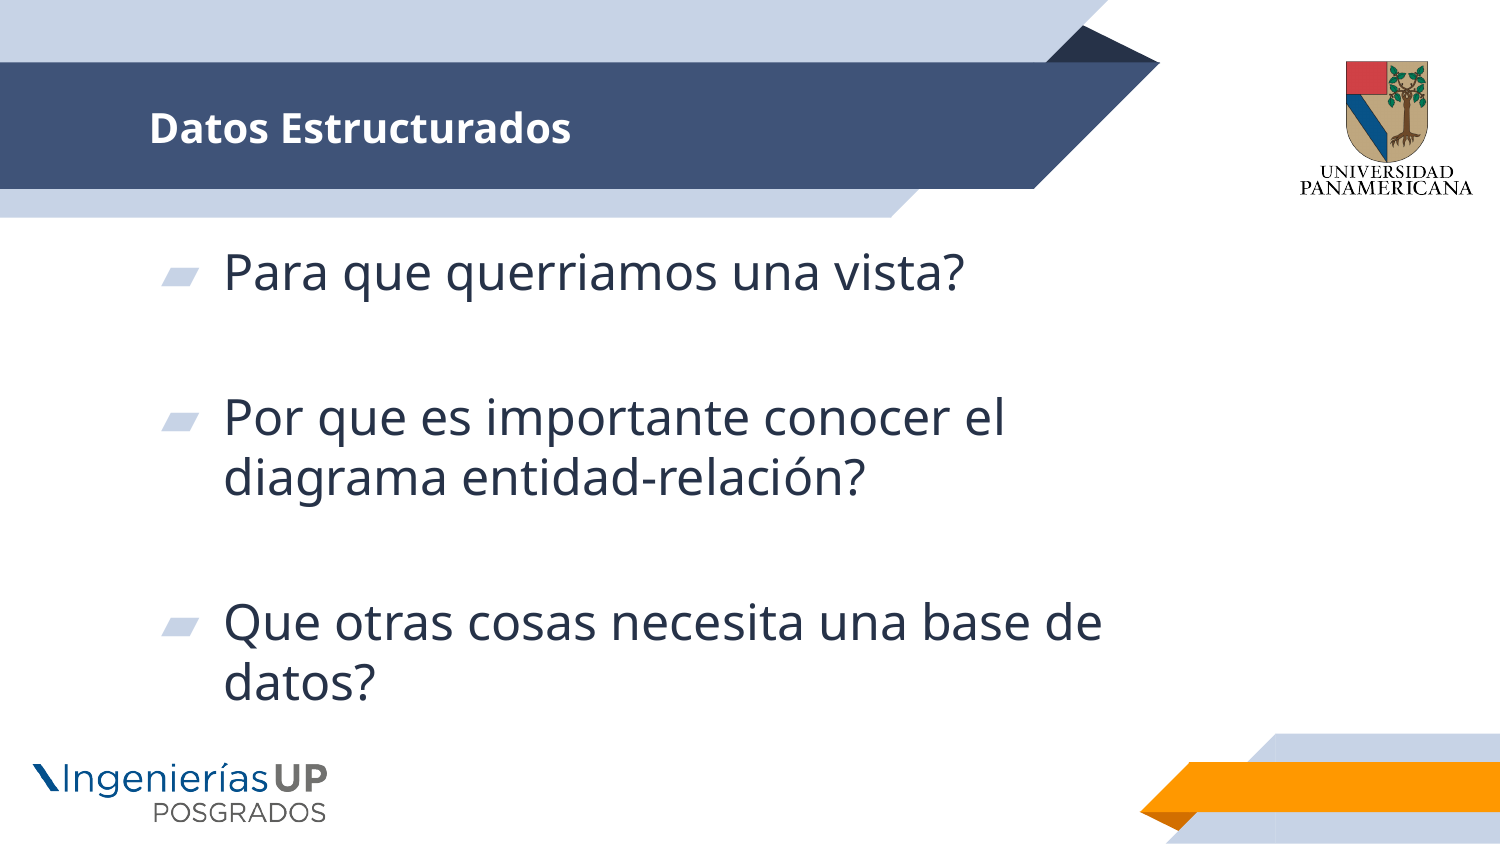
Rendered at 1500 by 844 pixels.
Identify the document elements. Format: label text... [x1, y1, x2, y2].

title Datos Estructurados [133, 64, 1035, 190]
picture [15, 737, 344, 844]
picture [1286, 44, 1490, 210]
list Para que querriamos una vista? Por que es importante conocer el diagrama entidad-relación? Que otras cosas necesita una base de datos? [133, 217, 1140, 734]
